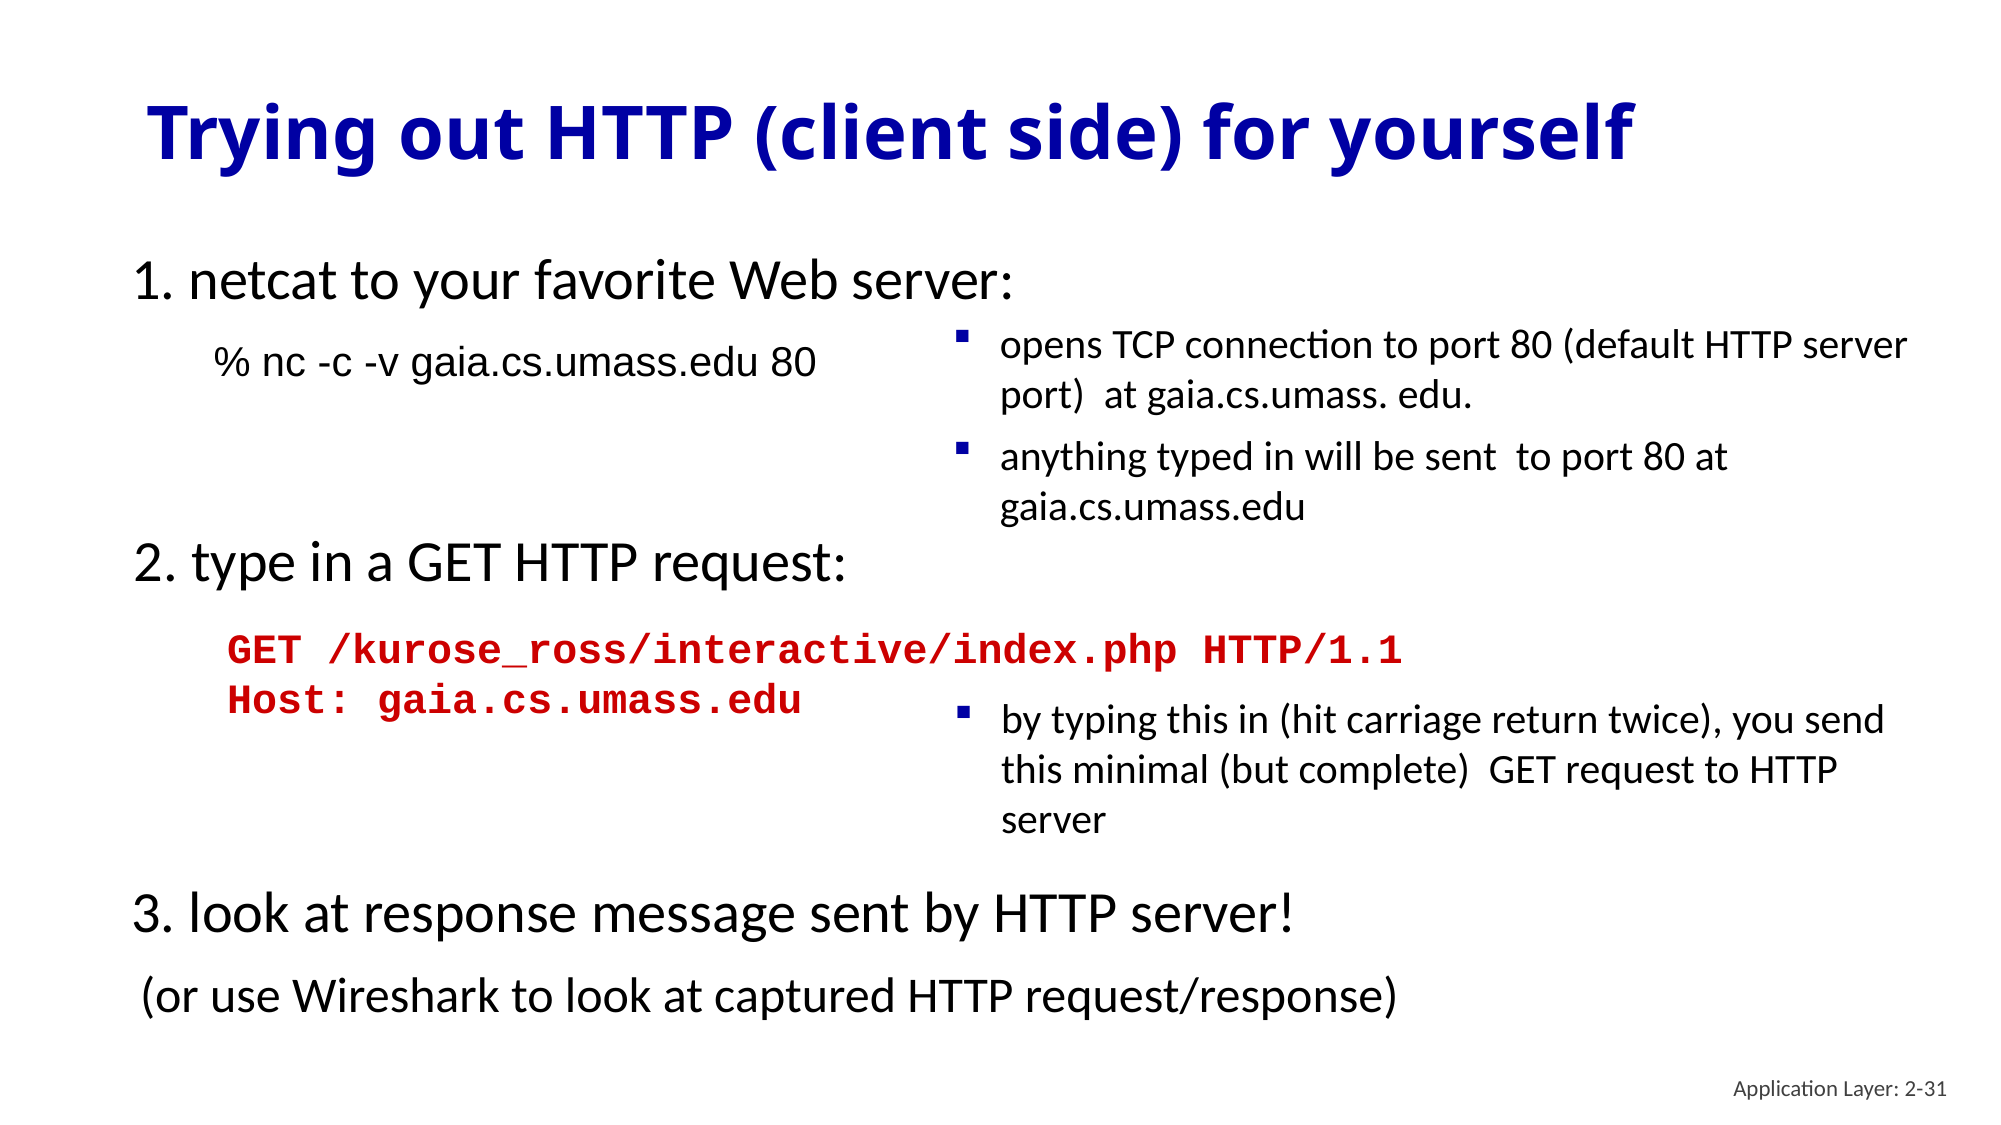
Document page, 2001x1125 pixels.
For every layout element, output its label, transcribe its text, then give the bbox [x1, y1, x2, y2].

text_box 1. netcat to your favorite Web server: [95, 241, 1424, 319]
text_box opens TCP connection to port 80 (default HTTP server port) at gaia.cs.umass. edu. anything typed in will be sent to port 80 at gaia.cs.umass.edu [938, 309, 1963, 515]
text_box % nc -c -v gaia.cs.umass.edu 80 [198, 327, 833, 393]
slide_number Application Layer: 2- [1512, 1056, 1963, 1117]
title Trying out HTTP (client side) for yourself [131, 62, 1856, 209]
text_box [116, 867, 1477, 1031]
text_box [119, 515, 1964, 852]
